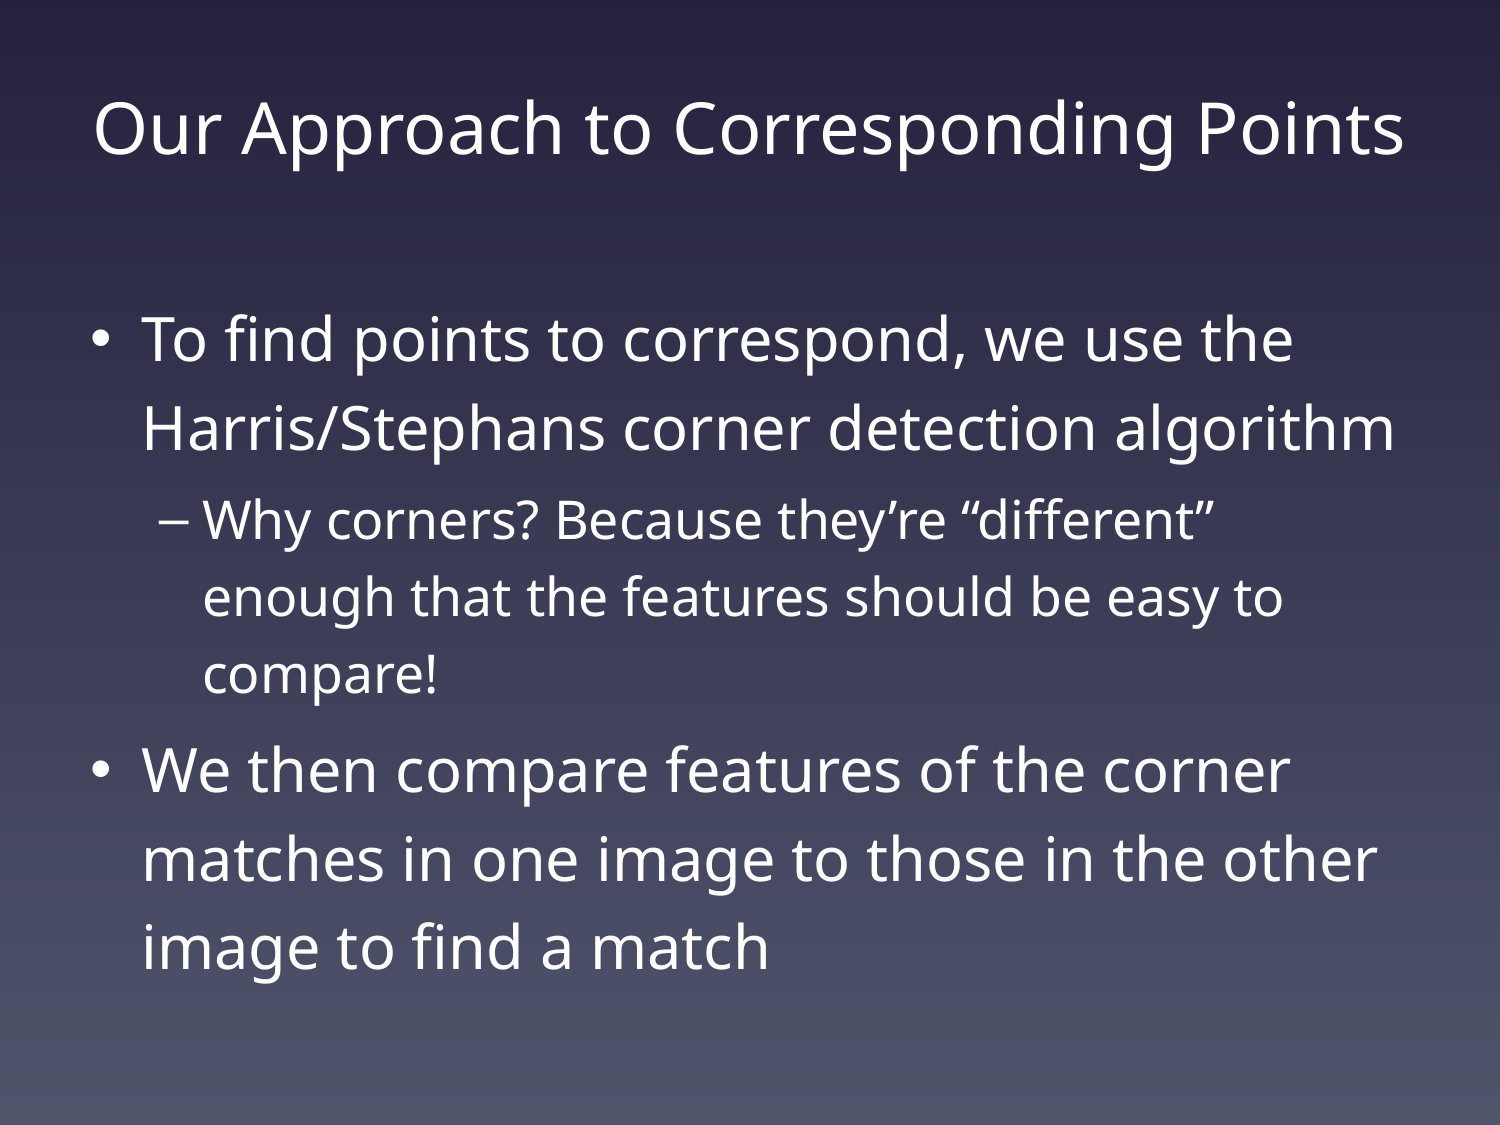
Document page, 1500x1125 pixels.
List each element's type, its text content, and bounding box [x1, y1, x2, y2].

list To find points to correspond, we use the Harris/Stephans corner detection algorithm Why corners? Because they’re “different” enough that the features should be easy to compare! We then compare features of the corner matches in one image to those in the other image to find a match [75, 262, 1425, 1005]
title Our Approach to Corresponding Points [75, 75, 1425, 262]
